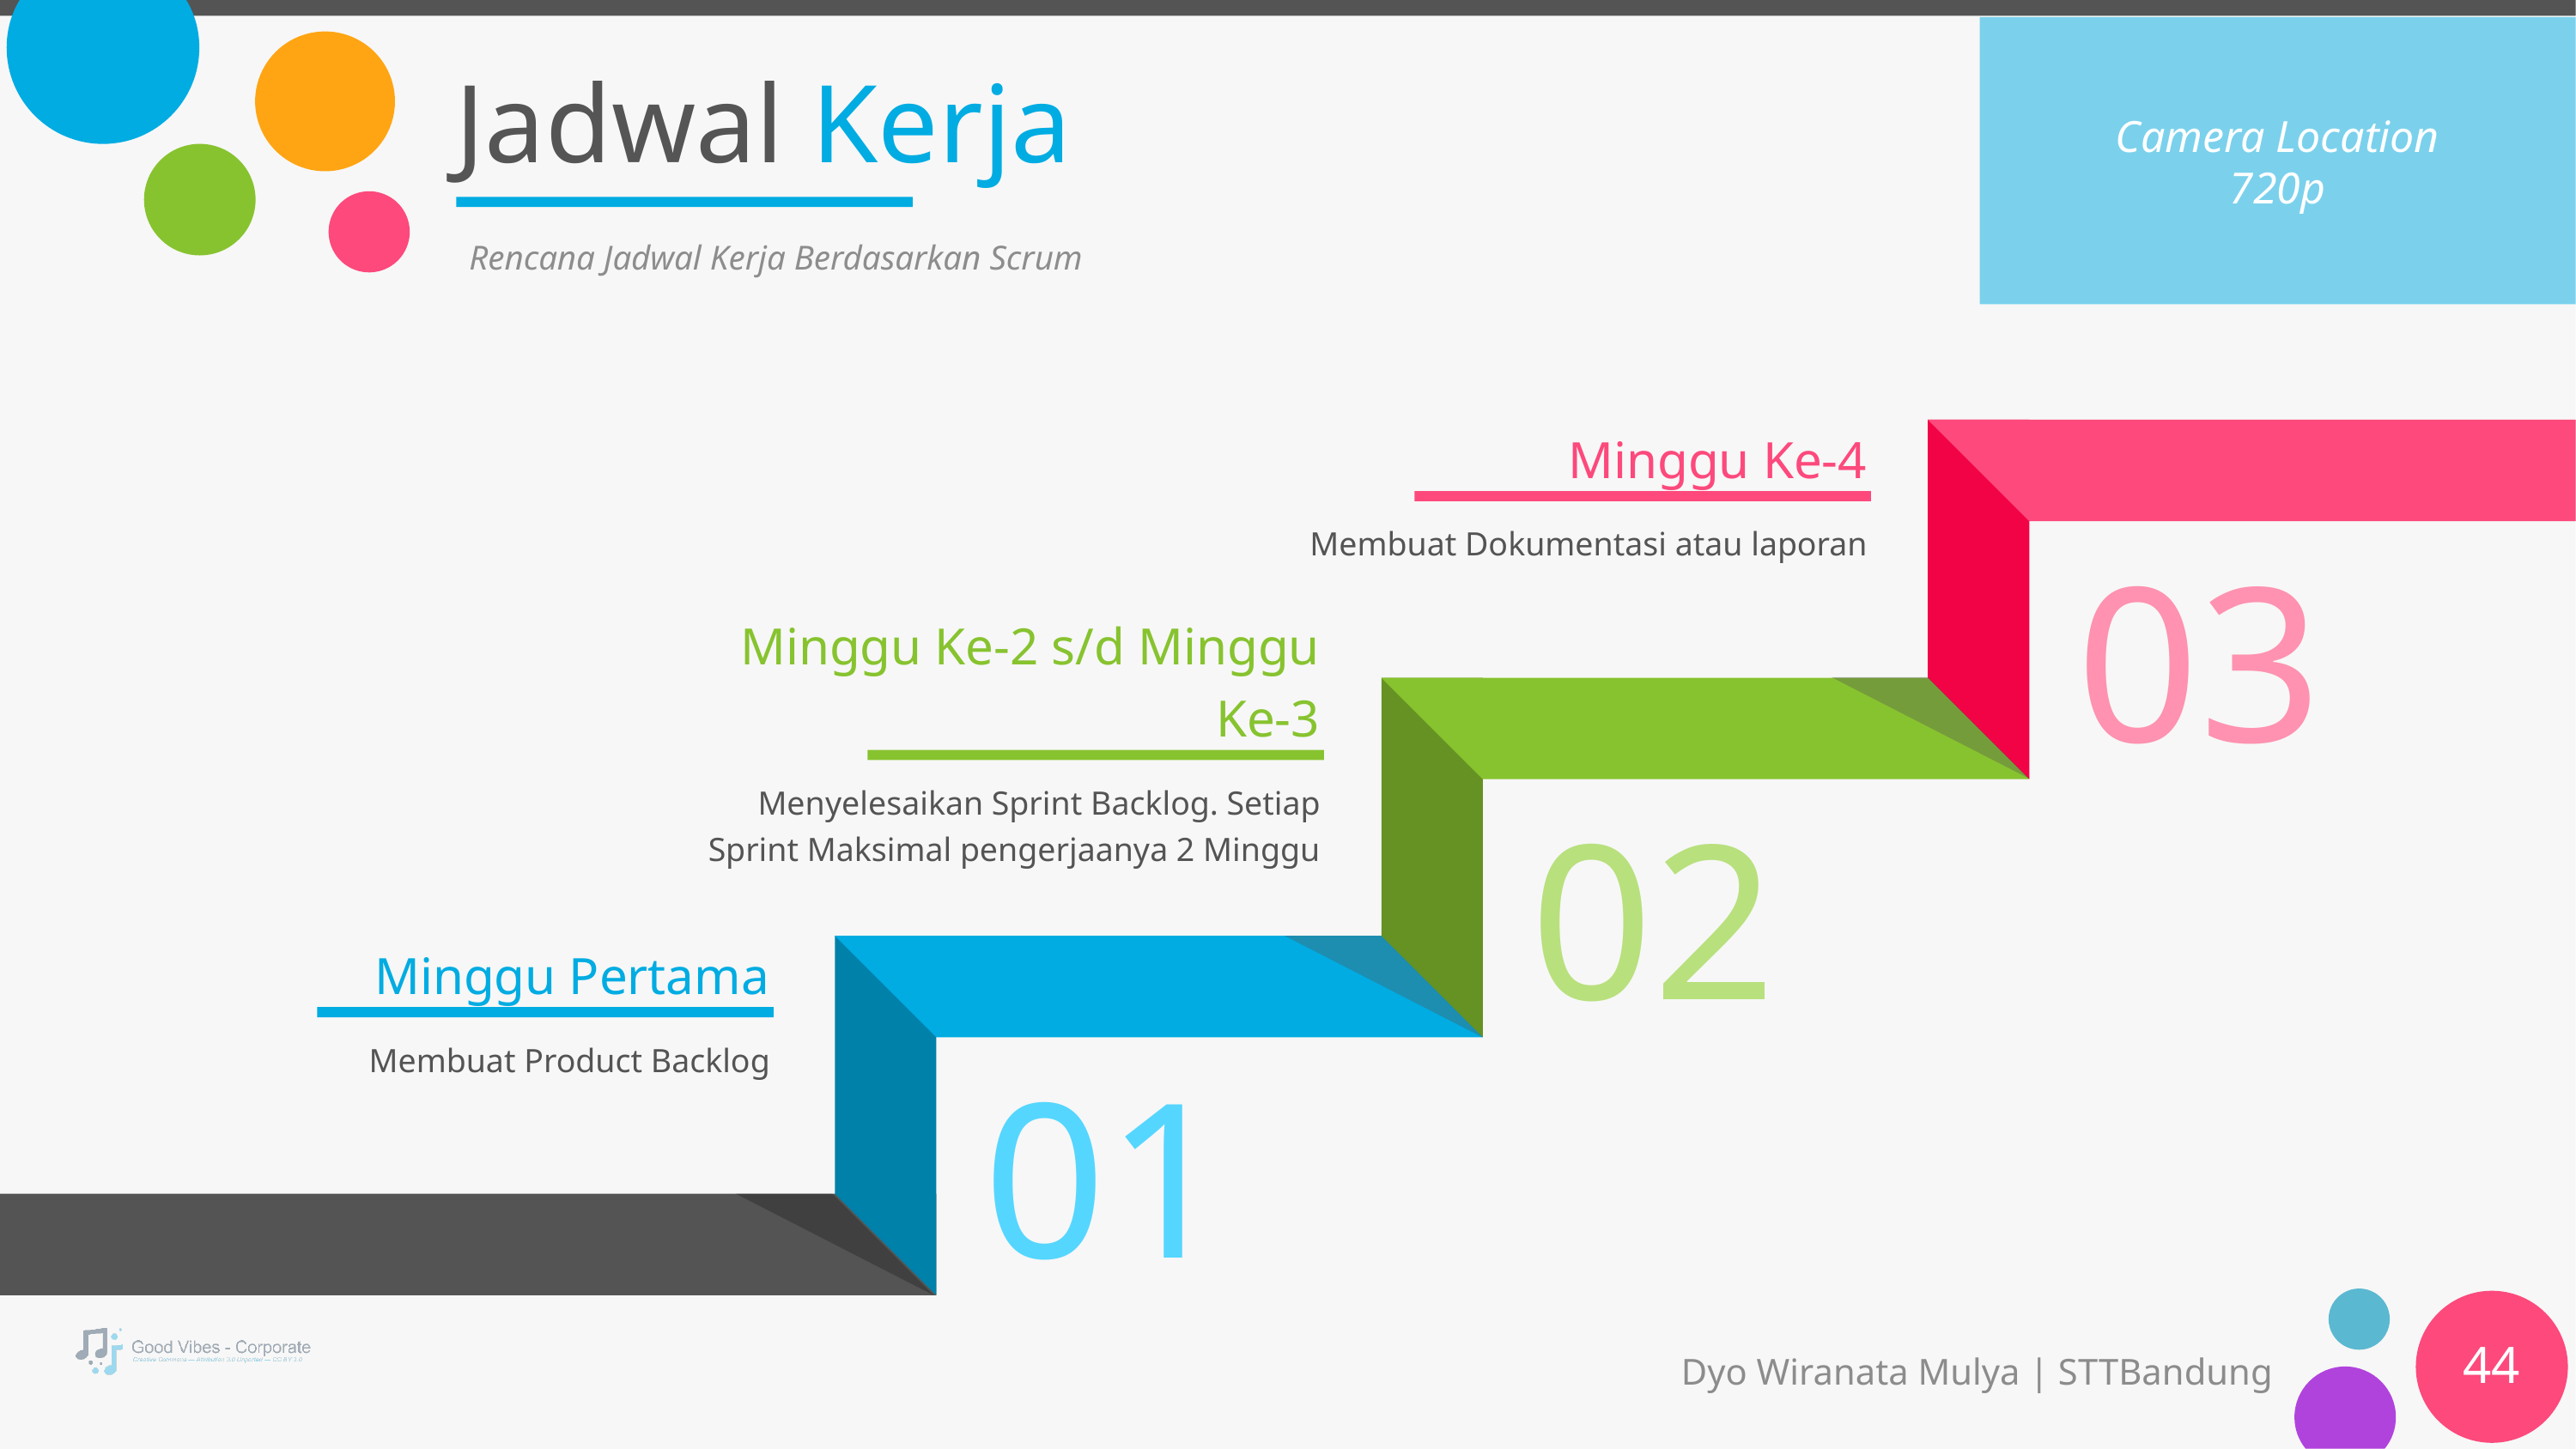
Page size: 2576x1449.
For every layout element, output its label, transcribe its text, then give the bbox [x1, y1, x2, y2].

list Membuat Dokumentasi atau laporan [1204, 505, 1891, 677]
title Jadwal Kerja [433, 34, 1979, 204]
list Minggu Ke-2 s/d Minggu Ke-3 [659, 657, 1343, 759]
slide_number 44 [2415, 1328, 2568, 1406]
list Menyelesaikan Sprint Backlog. Setiap Sprint Maksimal pengerjaanya 2 Minggu [657, 763, 1344, 937]
list Minggu Pertama [108, 914, 793, 1016]
picture [76, 1328, 312, 1375]
footer Dyo Wiranata Mulya | STTBandung [1479, 1332, 2296, 1410]
list Membuat Product Backlog [106, 1021, 793, 1193]
list Minggu Ke-4 [1206, 398, 1890, 500]
list Rencana Jadwal Kerja Berdasarkan Scrum [446, 217, 1979, 288]
text_box Camera Location 720p [1979, 16, 2576, 305]
